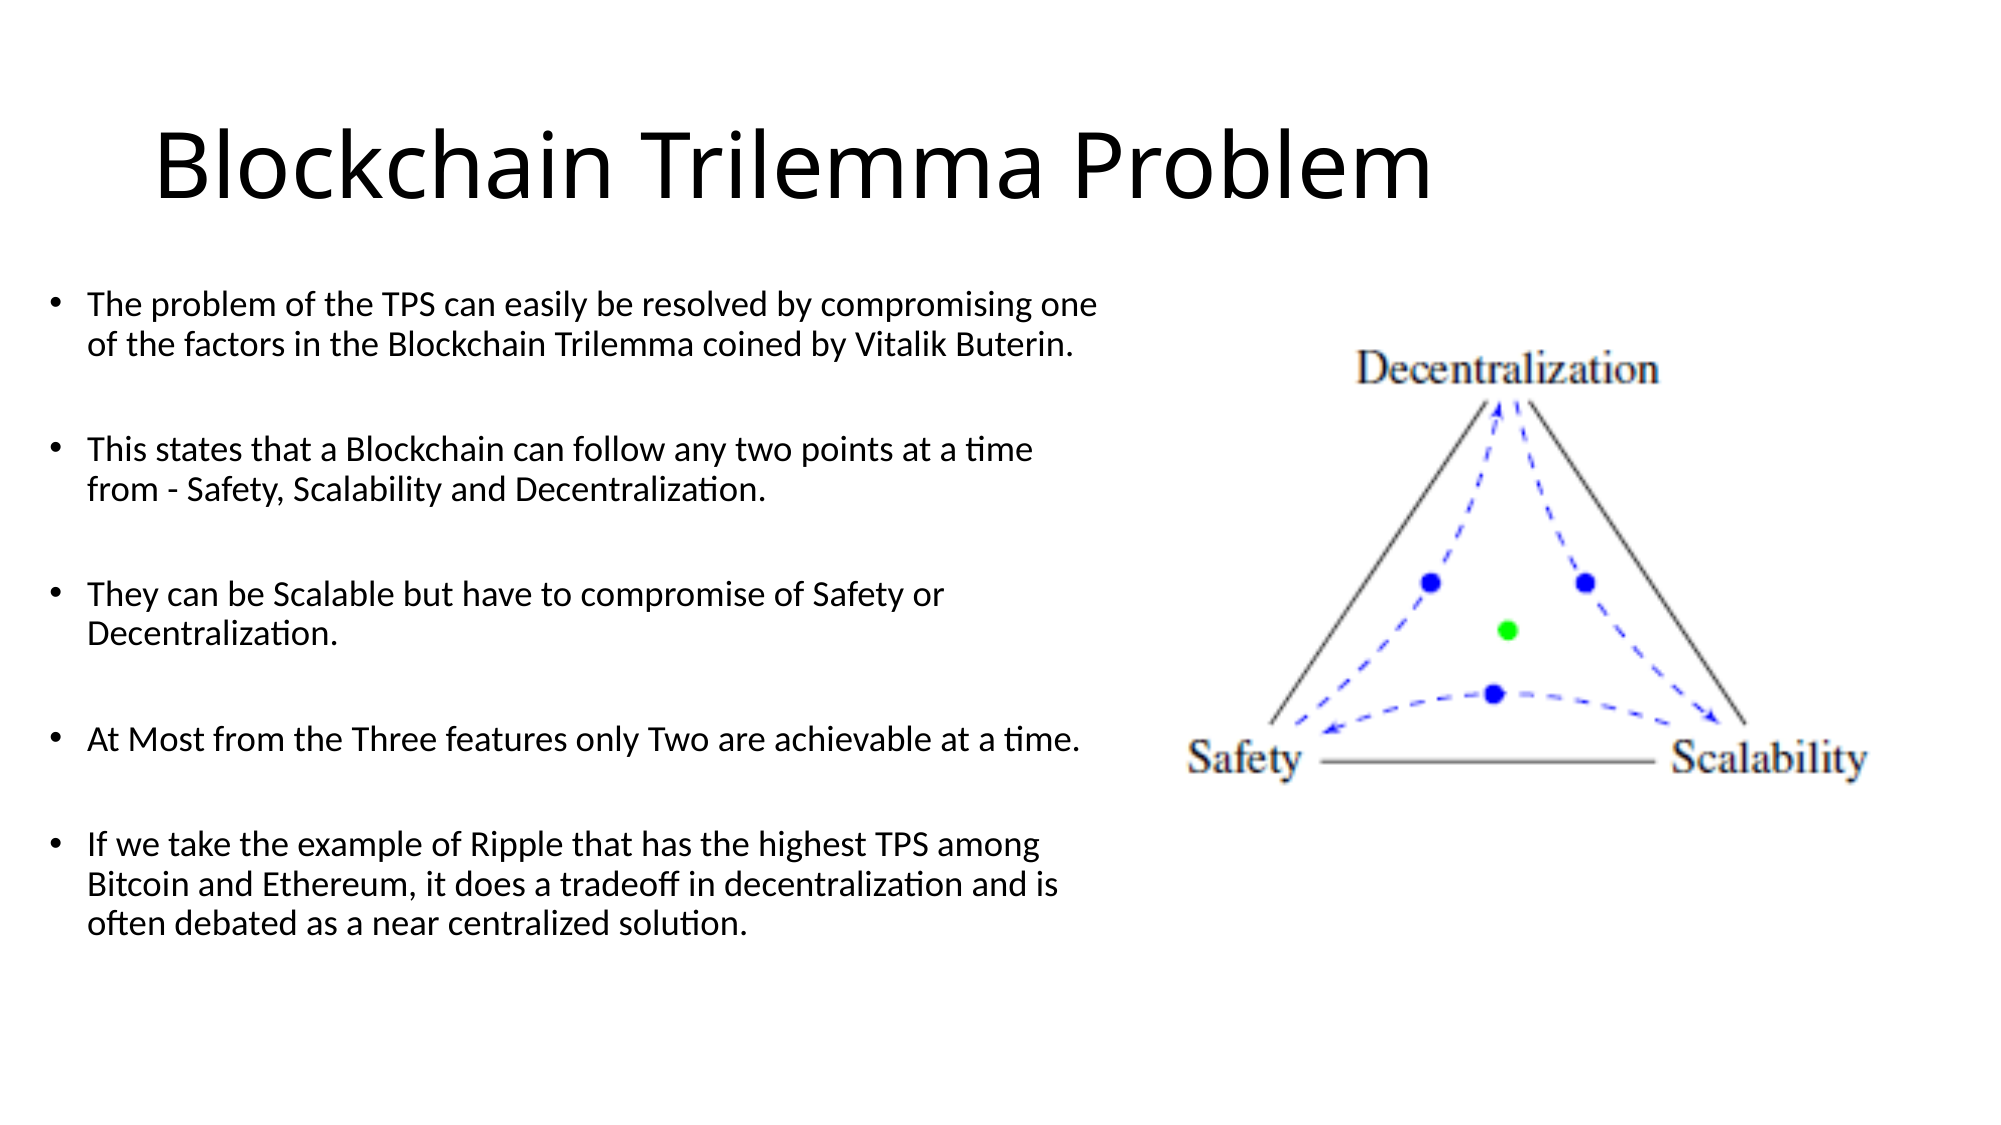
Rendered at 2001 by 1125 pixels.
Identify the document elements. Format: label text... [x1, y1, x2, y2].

title Blockchain Trilemma Problem [137, 59, 1863, 278]
picture [1163, 318, 1898, 810]
list The problem of the TPS can easily be resolved by compromising one of the factors in the Blockchain Trilemma coined by Vitalik Buterin. This states that a Blockchain can follow any two points at a time from - Safety, Scalability and Decentralization. They can be Scalable but have to compromise of Safety or Decentralization. At Most from the Three features only Two are achievable at a time. If we take the example of Ripple that has the highest TPS among Bitcoin and Ethereum, it does a tradeoff in decentralization and is often debated as a near centralized solution. [34, 277, 1128, 1014]
